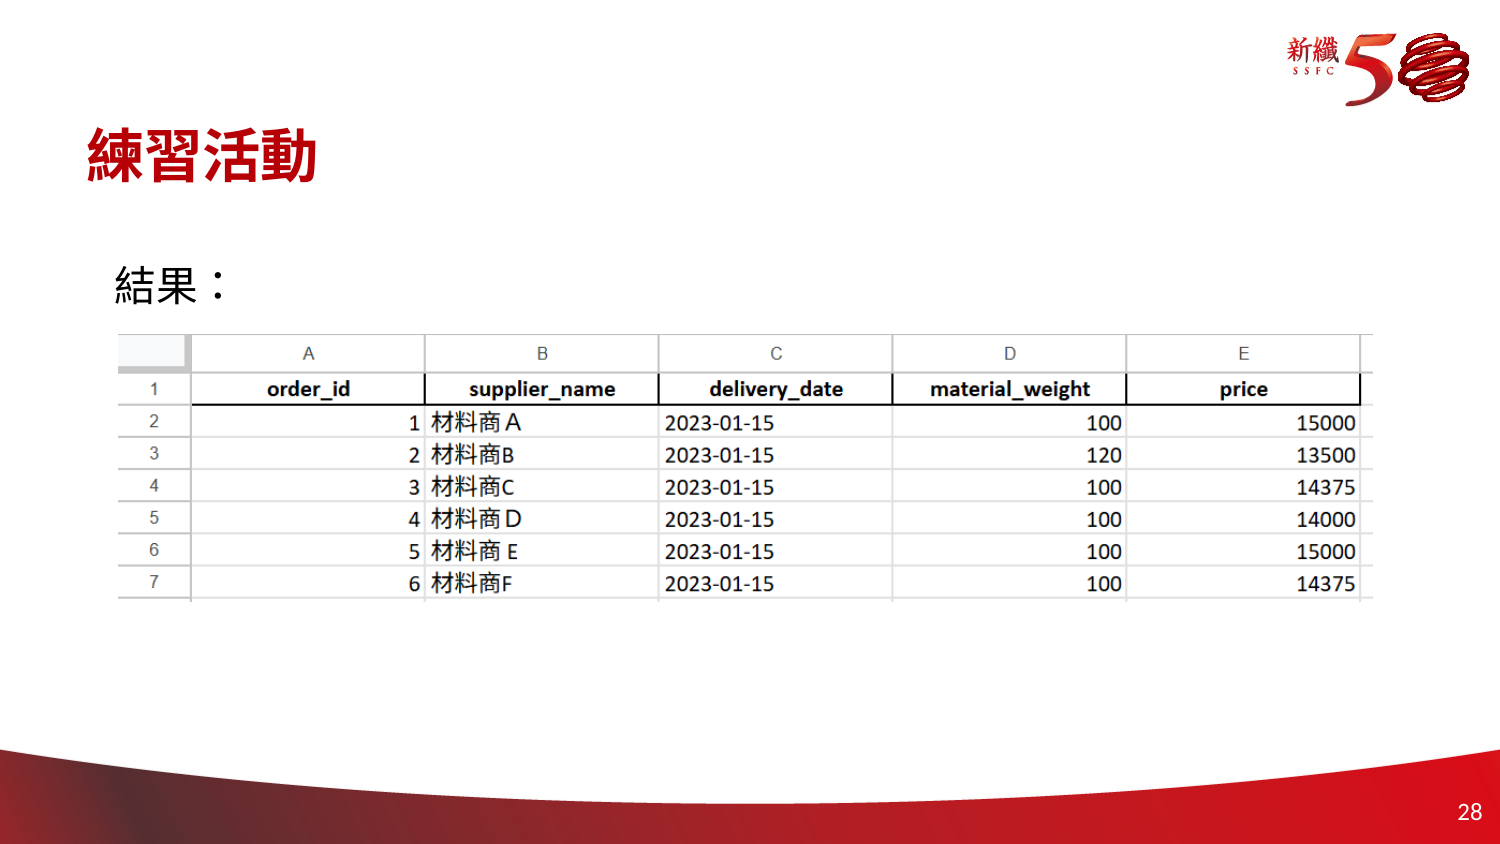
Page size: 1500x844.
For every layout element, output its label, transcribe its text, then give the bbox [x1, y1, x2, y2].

picture [0, 0, 1500, 844]
list 結果： [103, 224, 1397, 760]
slide_number 27 [1156, 788, 1495, 833]
title 練習活動 [75, 88, 1425, 229]
